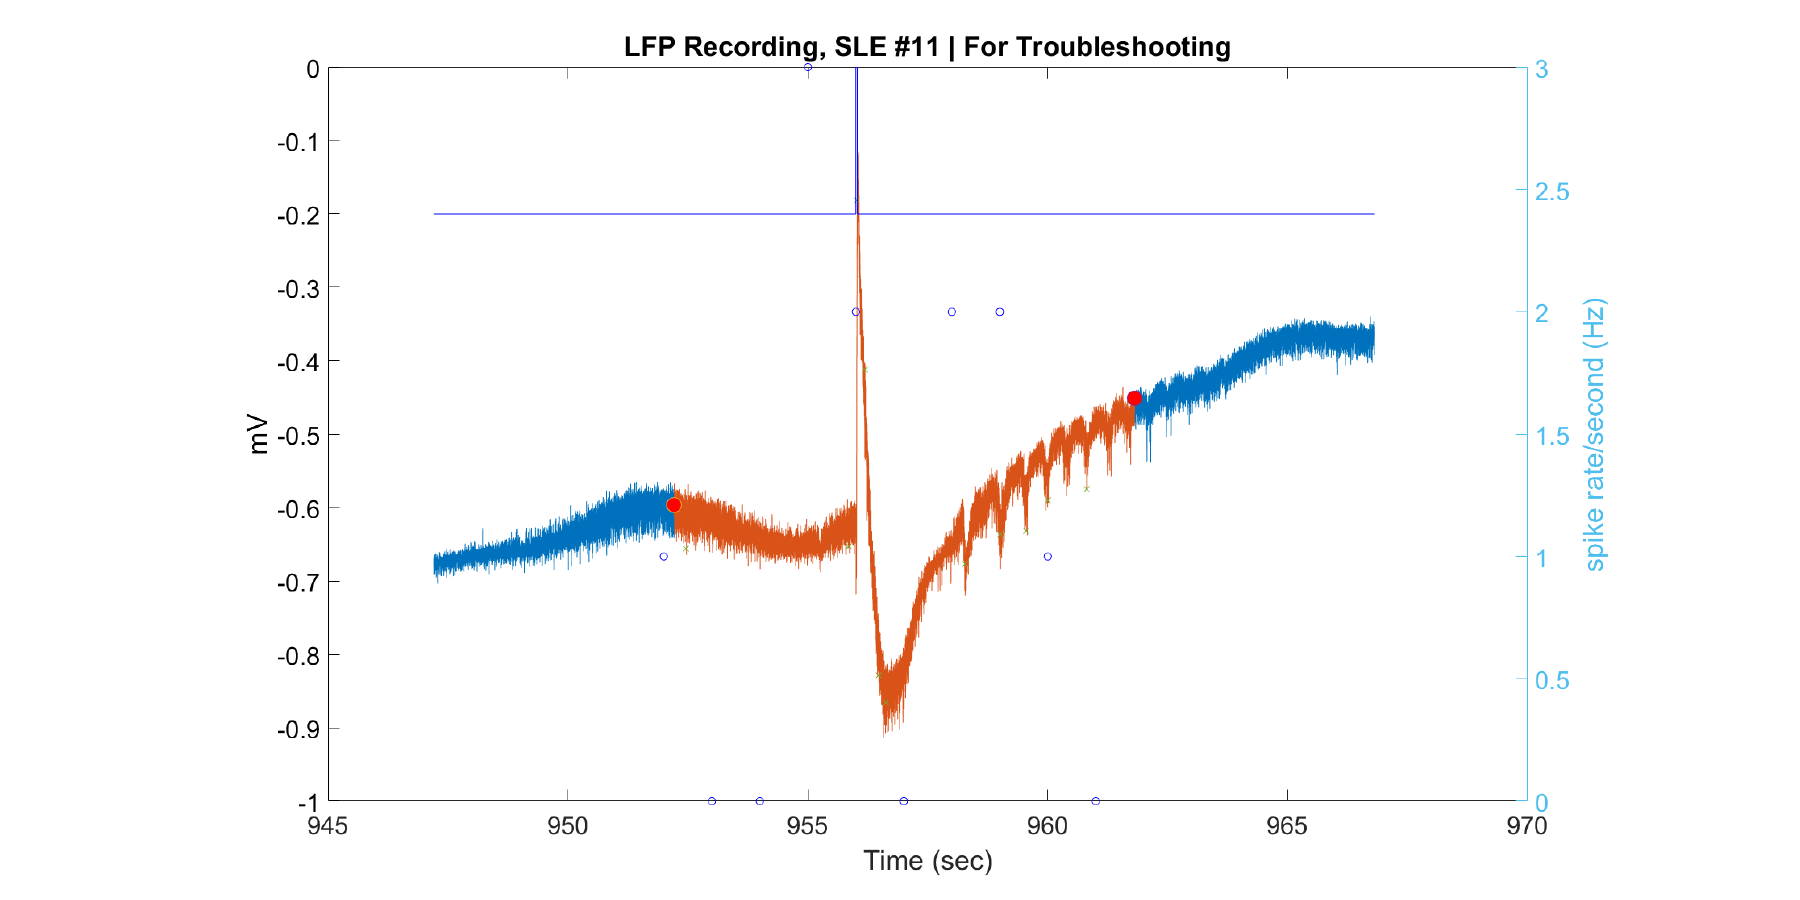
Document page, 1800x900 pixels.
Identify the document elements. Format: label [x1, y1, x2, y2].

picture [126, 0, 1674, 900]
